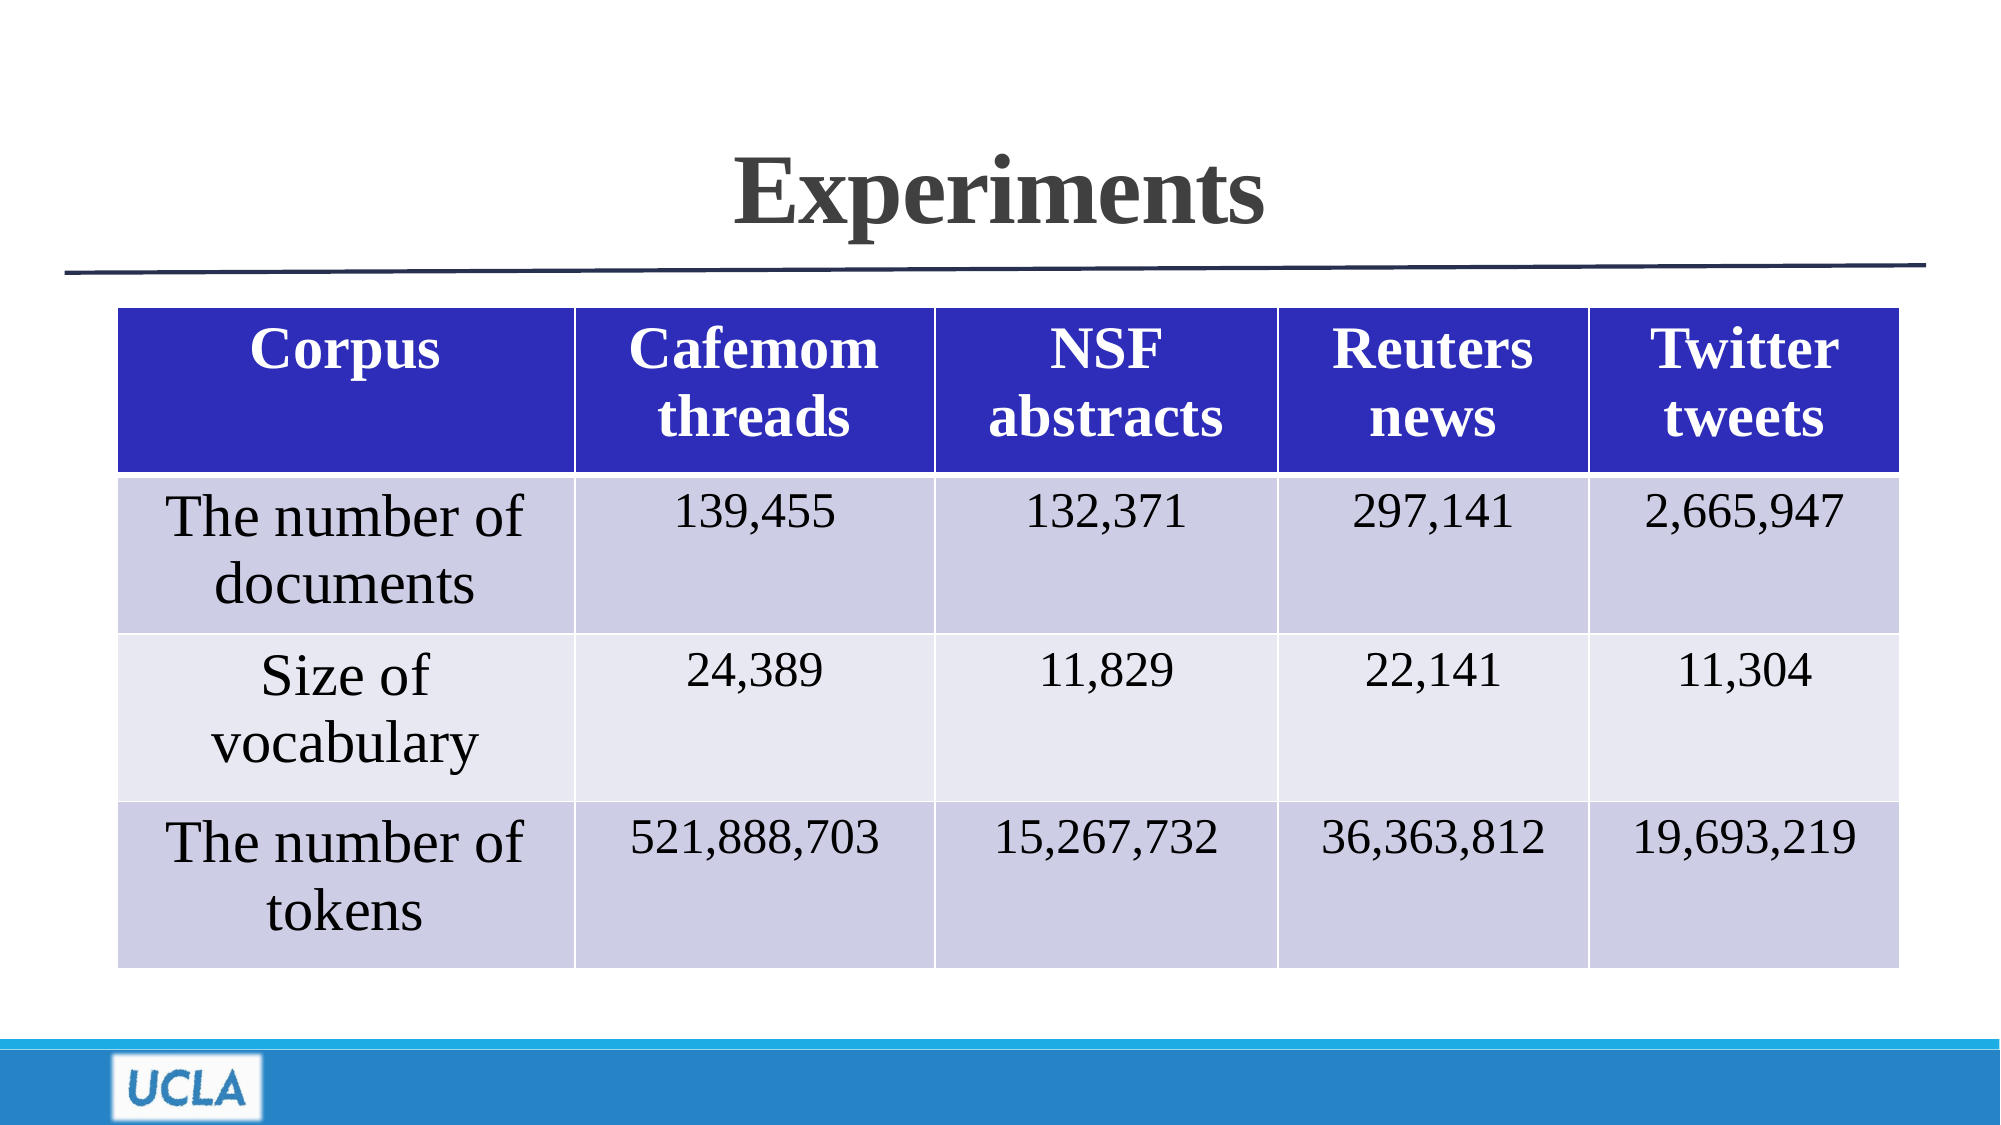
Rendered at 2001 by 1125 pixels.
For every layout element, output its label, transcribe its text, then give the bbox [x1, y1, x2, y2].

table_cell The number of documents [118, 478, 574, 633]
table_cell The number of tokens [118, 802, 574, 968]
table_header Twitter tweets [1590, 308, 1899, 472]
table_cell 521,888,703 [576, 802, 934, 968]
table_cell 19,693,219 [1590, 802, 1899, 968]
table_cell 297,141 [1279, 478, 1588, 633]
table_cell 11,829 [936, 635, 1277, 801]
table_header Reuters news [1279, 308, 1588, 472]
table_cell 22,141 [1279, 635, 1588, 801]
picture [112, 1054, 262, 1121]
table_cell 2,665,947 [1590, 478, 1899, 633]
table_cell 132,371 [936, 478, 1277, 633]
table_cell 36,363,812 [1279, 802, 1588, 968]
table_cell 15,267,732 [936, 802, 1277, 968]
table_header Corpus [118, 308, 574, 472]
table_header NSF abstracts [936, 308, 1277, 472]
table_cell 11,304 [1590, 635, 1899, 801]
table_cell 139,455 [576, 478, 934, 633]
table_cell Size of vocabulary [118, 635, 574, 801]
table_cell 24,389 [576, 635, 934, 801]
table_header Cafemom threads [576, 308, 934, 472]
title Experiments [69, 63, 1931, 252]
